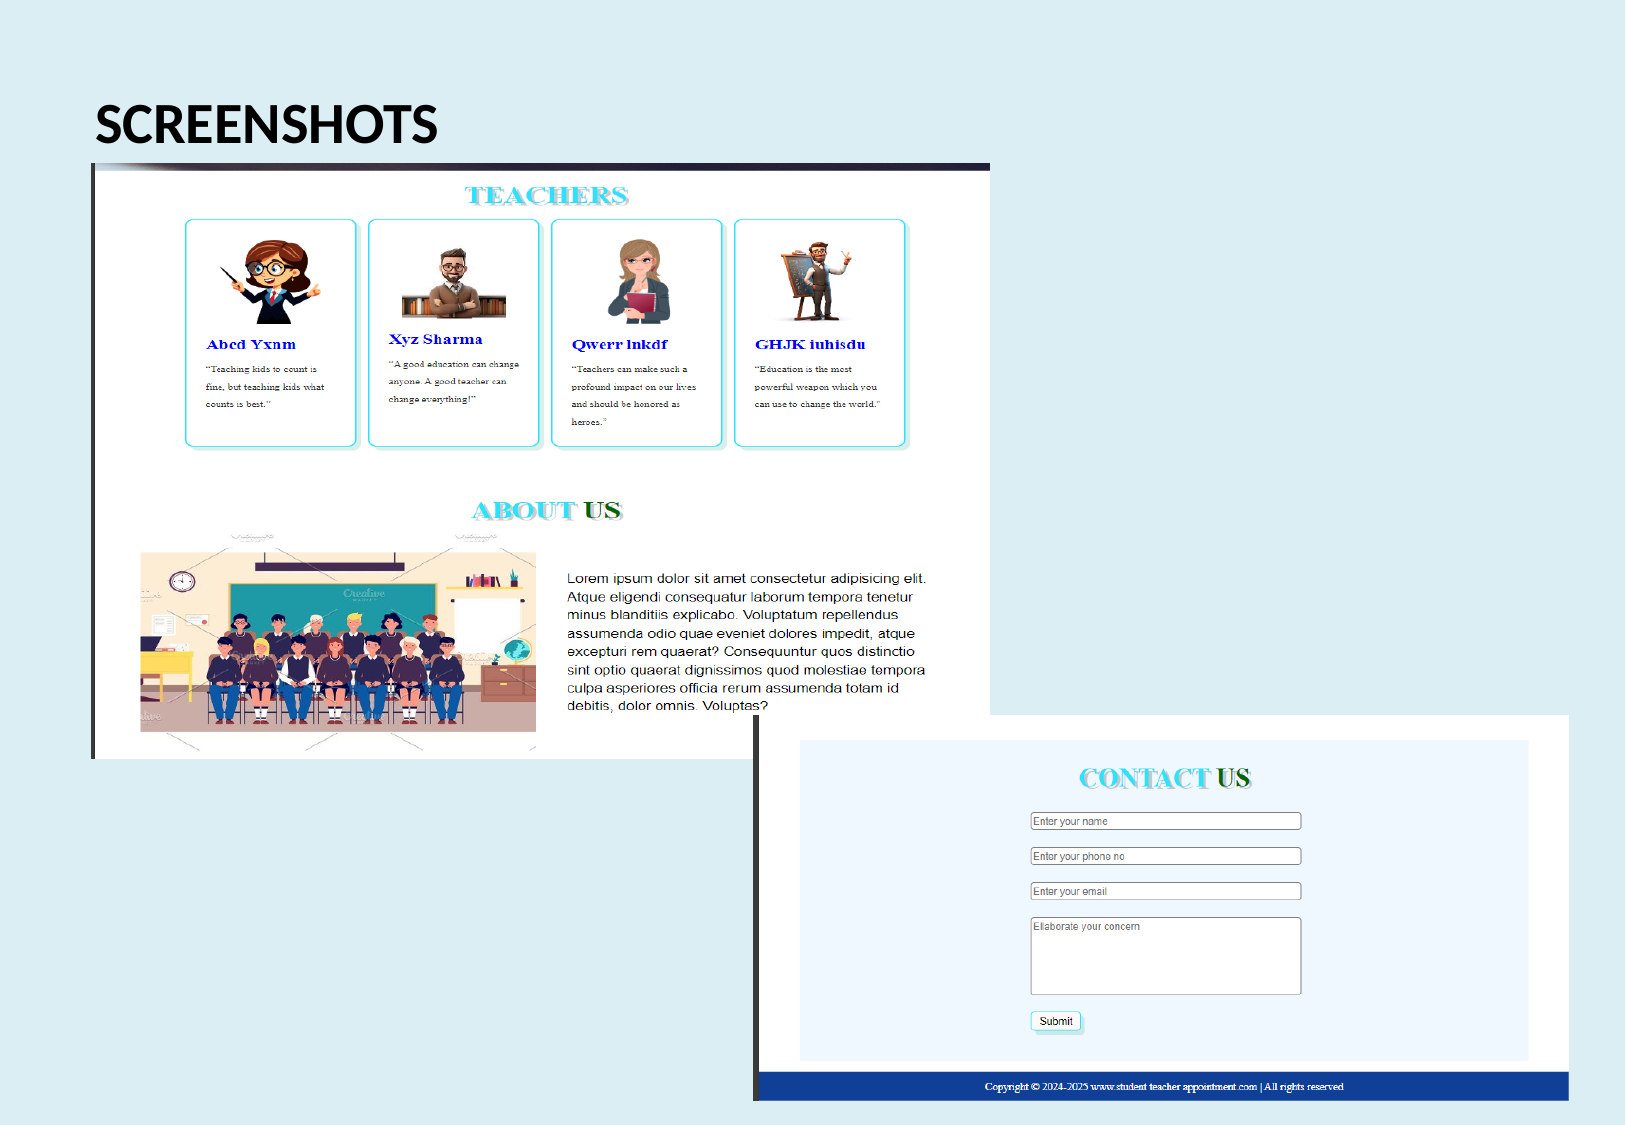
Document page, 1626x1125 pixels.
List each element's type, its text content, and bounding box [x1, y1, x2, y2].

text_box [91, 163, 1569, 1101]
text_box SCREENSHOTS [80, 78, 1451, 163]
